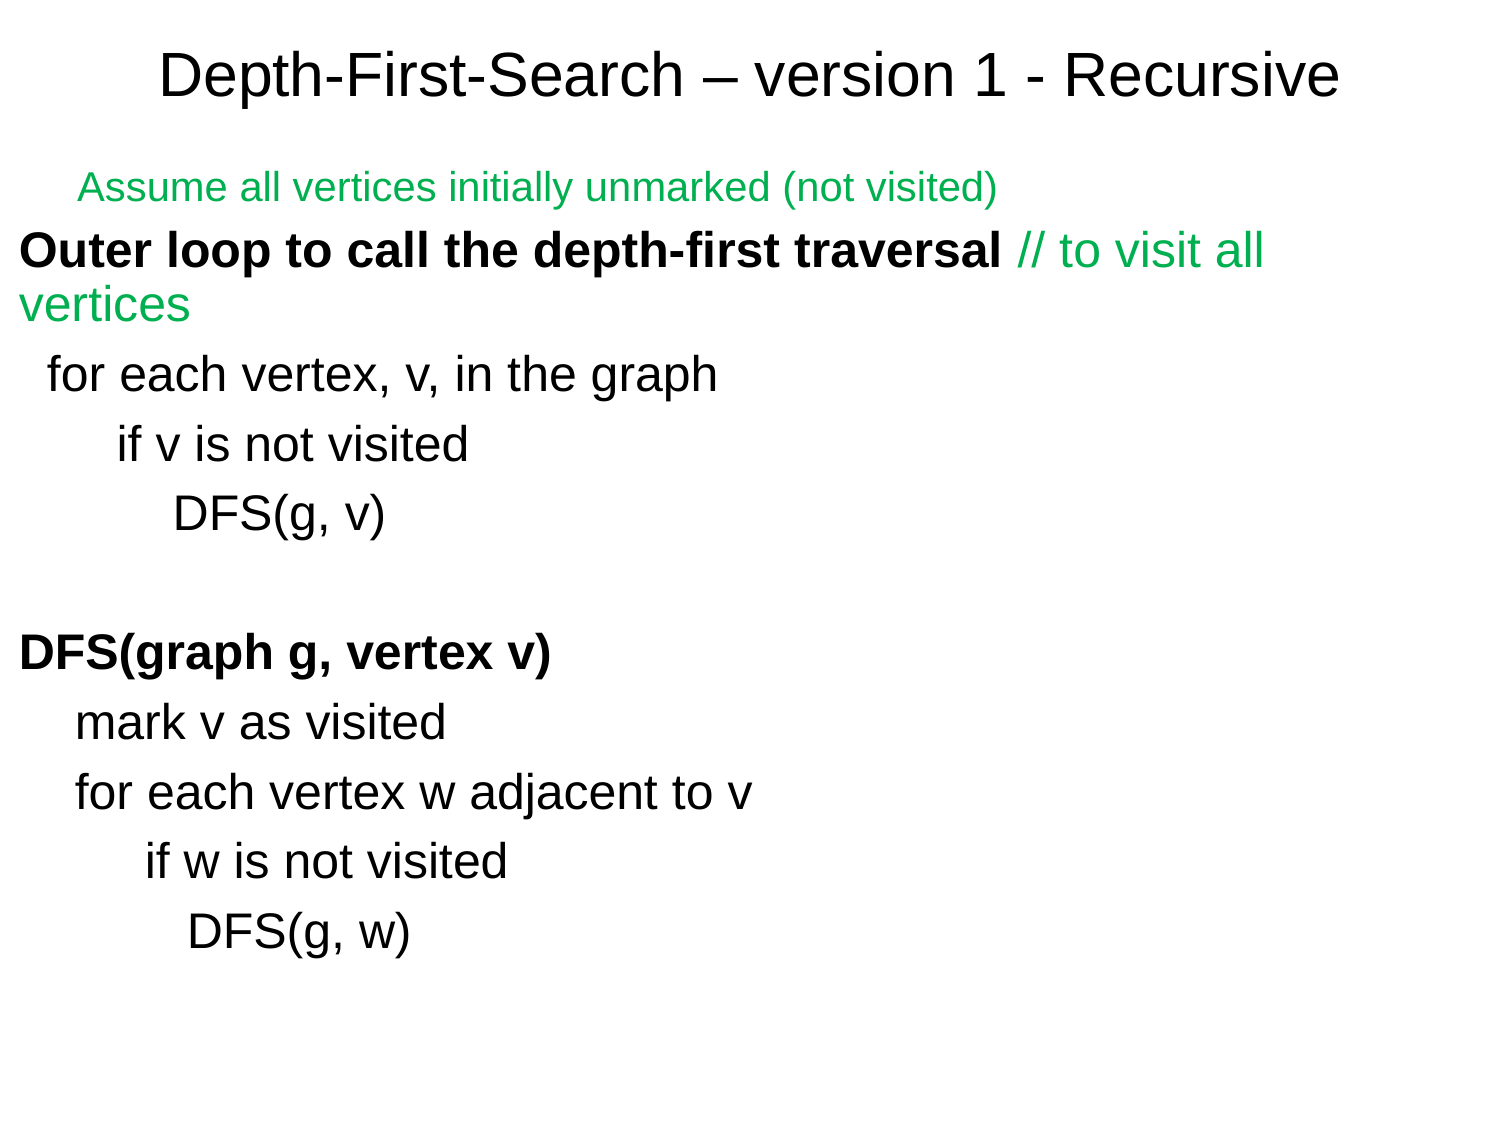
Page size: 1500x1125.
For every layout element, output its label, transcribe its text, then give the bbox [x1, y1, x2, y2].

title Depth-First-Search – version 1 - Recursive [0, 0, 1500, 154]
text_box Assume all vertices initially unmarked (not visited) [62, 152, 1113, 218]
list Outer loop to call the depth-first traversal // to visit all vertices for each vertex, v, in the graph if v is not visited DFS(g, v) DFS(graph g, vertex v) mark v as visited for each vertex w adjacent to v if w is not visited DFS(g, w) [3, 217, 1467, 1054]
